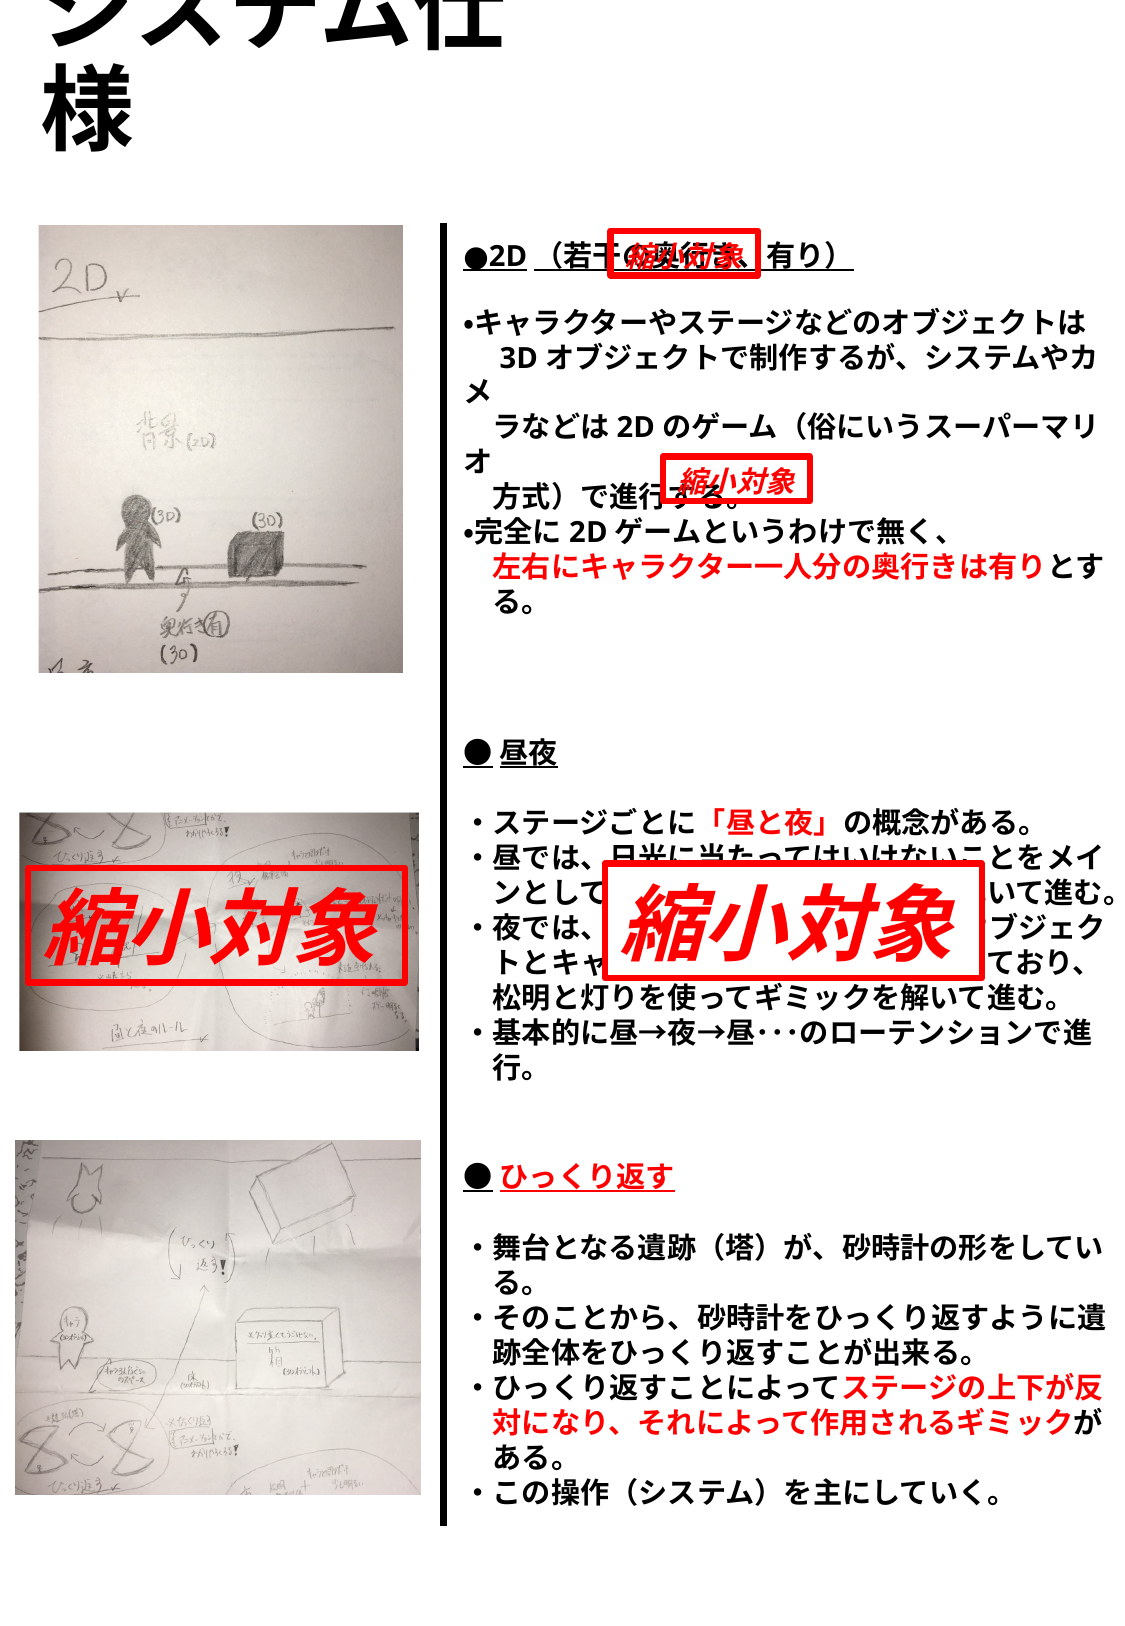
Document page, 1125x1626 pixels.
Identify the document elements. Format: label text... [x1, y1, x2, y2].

text_box ●昼夜 ・ステージごとに「昼と夜」の概念がある。 ・昼では、日光に当たってはいけないことをメイ ンとして、日光を避けてギミックを解いて進む。 ・夜では、ステージ全体が暗く一部のオブジェク トとキャラクター以外は見えなくなっており、 松明と灯りを使ってギミックを解いて進む。 ・基本的に昼→夜→昼･･･のローテンションで進 行。 [447, 730, 1125, 1094]
text_box 縮小対象 [338, 867, 405, 983]
text_box 縮小対象 [610, 230, 758, 276]
text_box 縮小対象 [27, 867, 100, 983]
text_box 縮小対象 [604, 863, 982, 979]
title システム仕様 [25, 45, 609, 172]
picture [38, 225, 403, 673]
picture [15, 731, 421, 1521]
text_box ●ひっくり返す ・舞台となる遺跡（塔）が、砂時計の形をしてい る。 ・そのことから、砂時計をひっくり返すように遺 跡全体をひっくり返すことが出来る。 ・ひっくり返すことによってステージの上下が反 対になり、それによって作用されるギミックが ある。 ・この操作（システム）を主にしていく。 [447, 1154, 1125, 1529]
text_box ●2D（若干の奥行き、有り） ・キャラクターやステージなどのオブジェクトは 3Dオブジェクトで制作するが、システムやカメ ラなどは2Dのゲーム（俗にいうスーパーマリオ 方式）で進行する。 ・完全に2Dゲームというわけで無く、 左右にキャラクター一人分の奥行きは有りとす る。 [447, 233, 1125, 515]
text_box 縮小対象 [662, 456, 810, 502]
